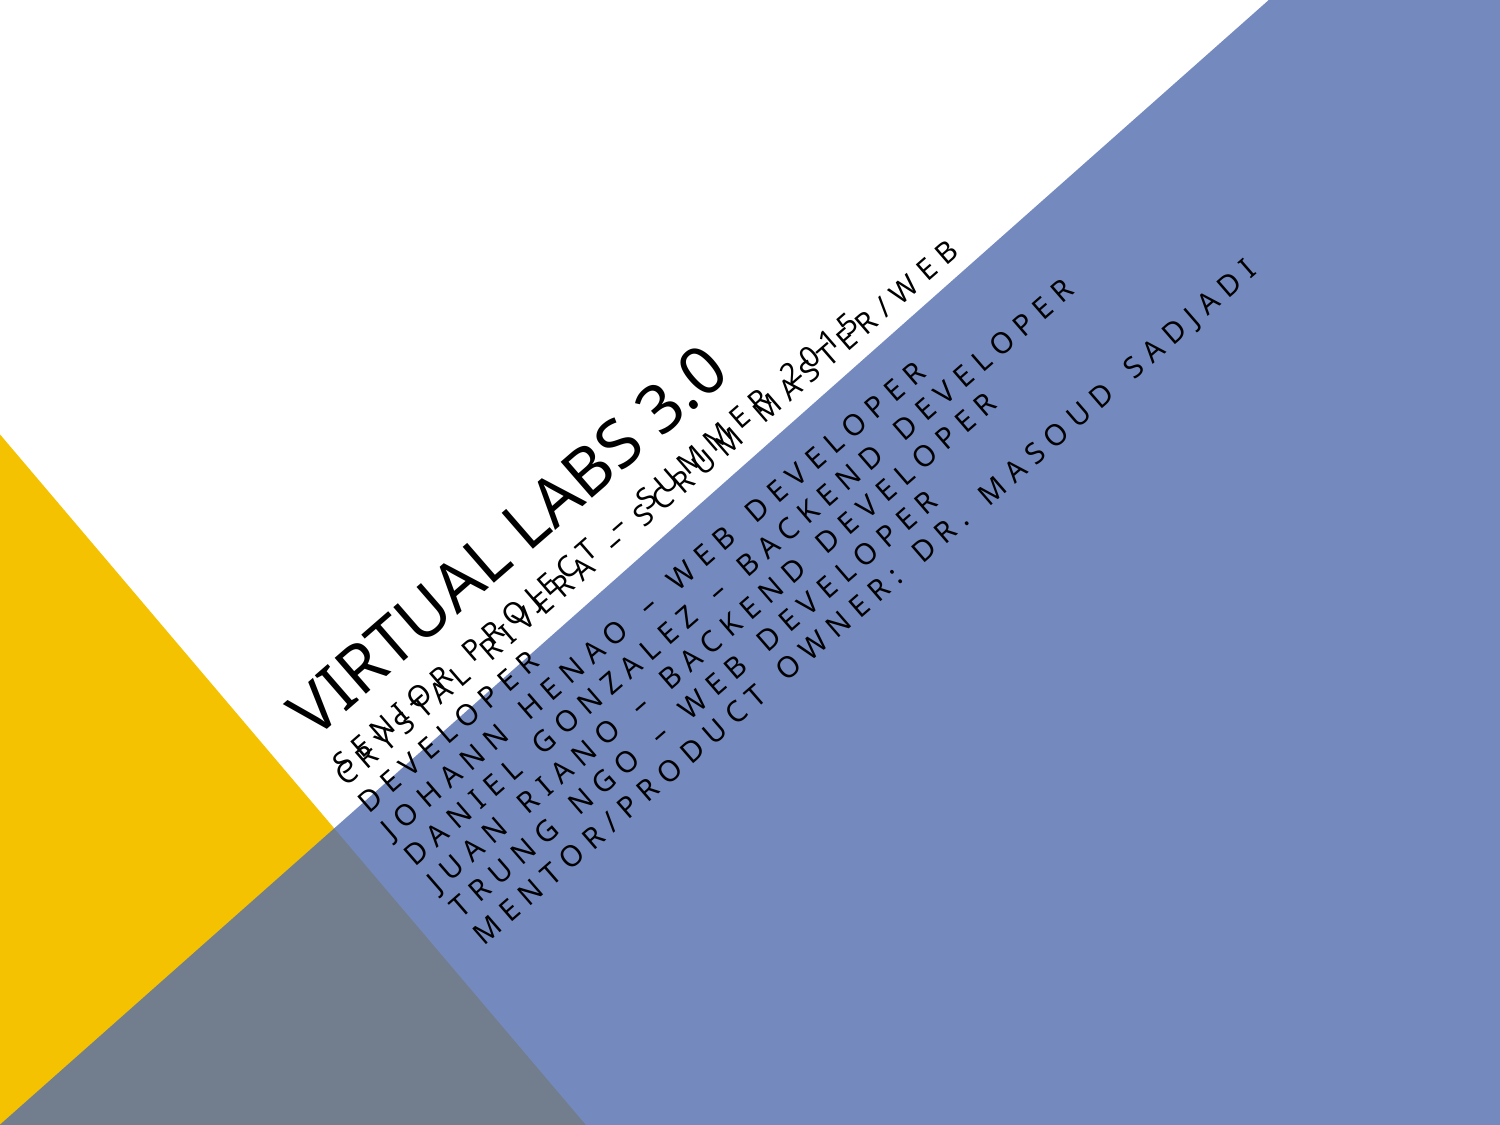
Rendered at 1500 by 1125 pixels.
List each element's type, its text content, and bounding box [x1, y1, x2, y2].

title Virtual Labs 3.0 [182, 4, 1012, 761]
text_box Crystal Rivera – Scrum Master/web developer Johann Henao – Web developer Daniel Gonzalez – backend developer Juan Riano – backend developer Trung Ngo – web developer Mentor/product owner: Dr. Masoud Sadjadi [357, 117, 1290, 962]
subtitle Senior Project – Summer 2015 [312, 61, 1154, 804]
